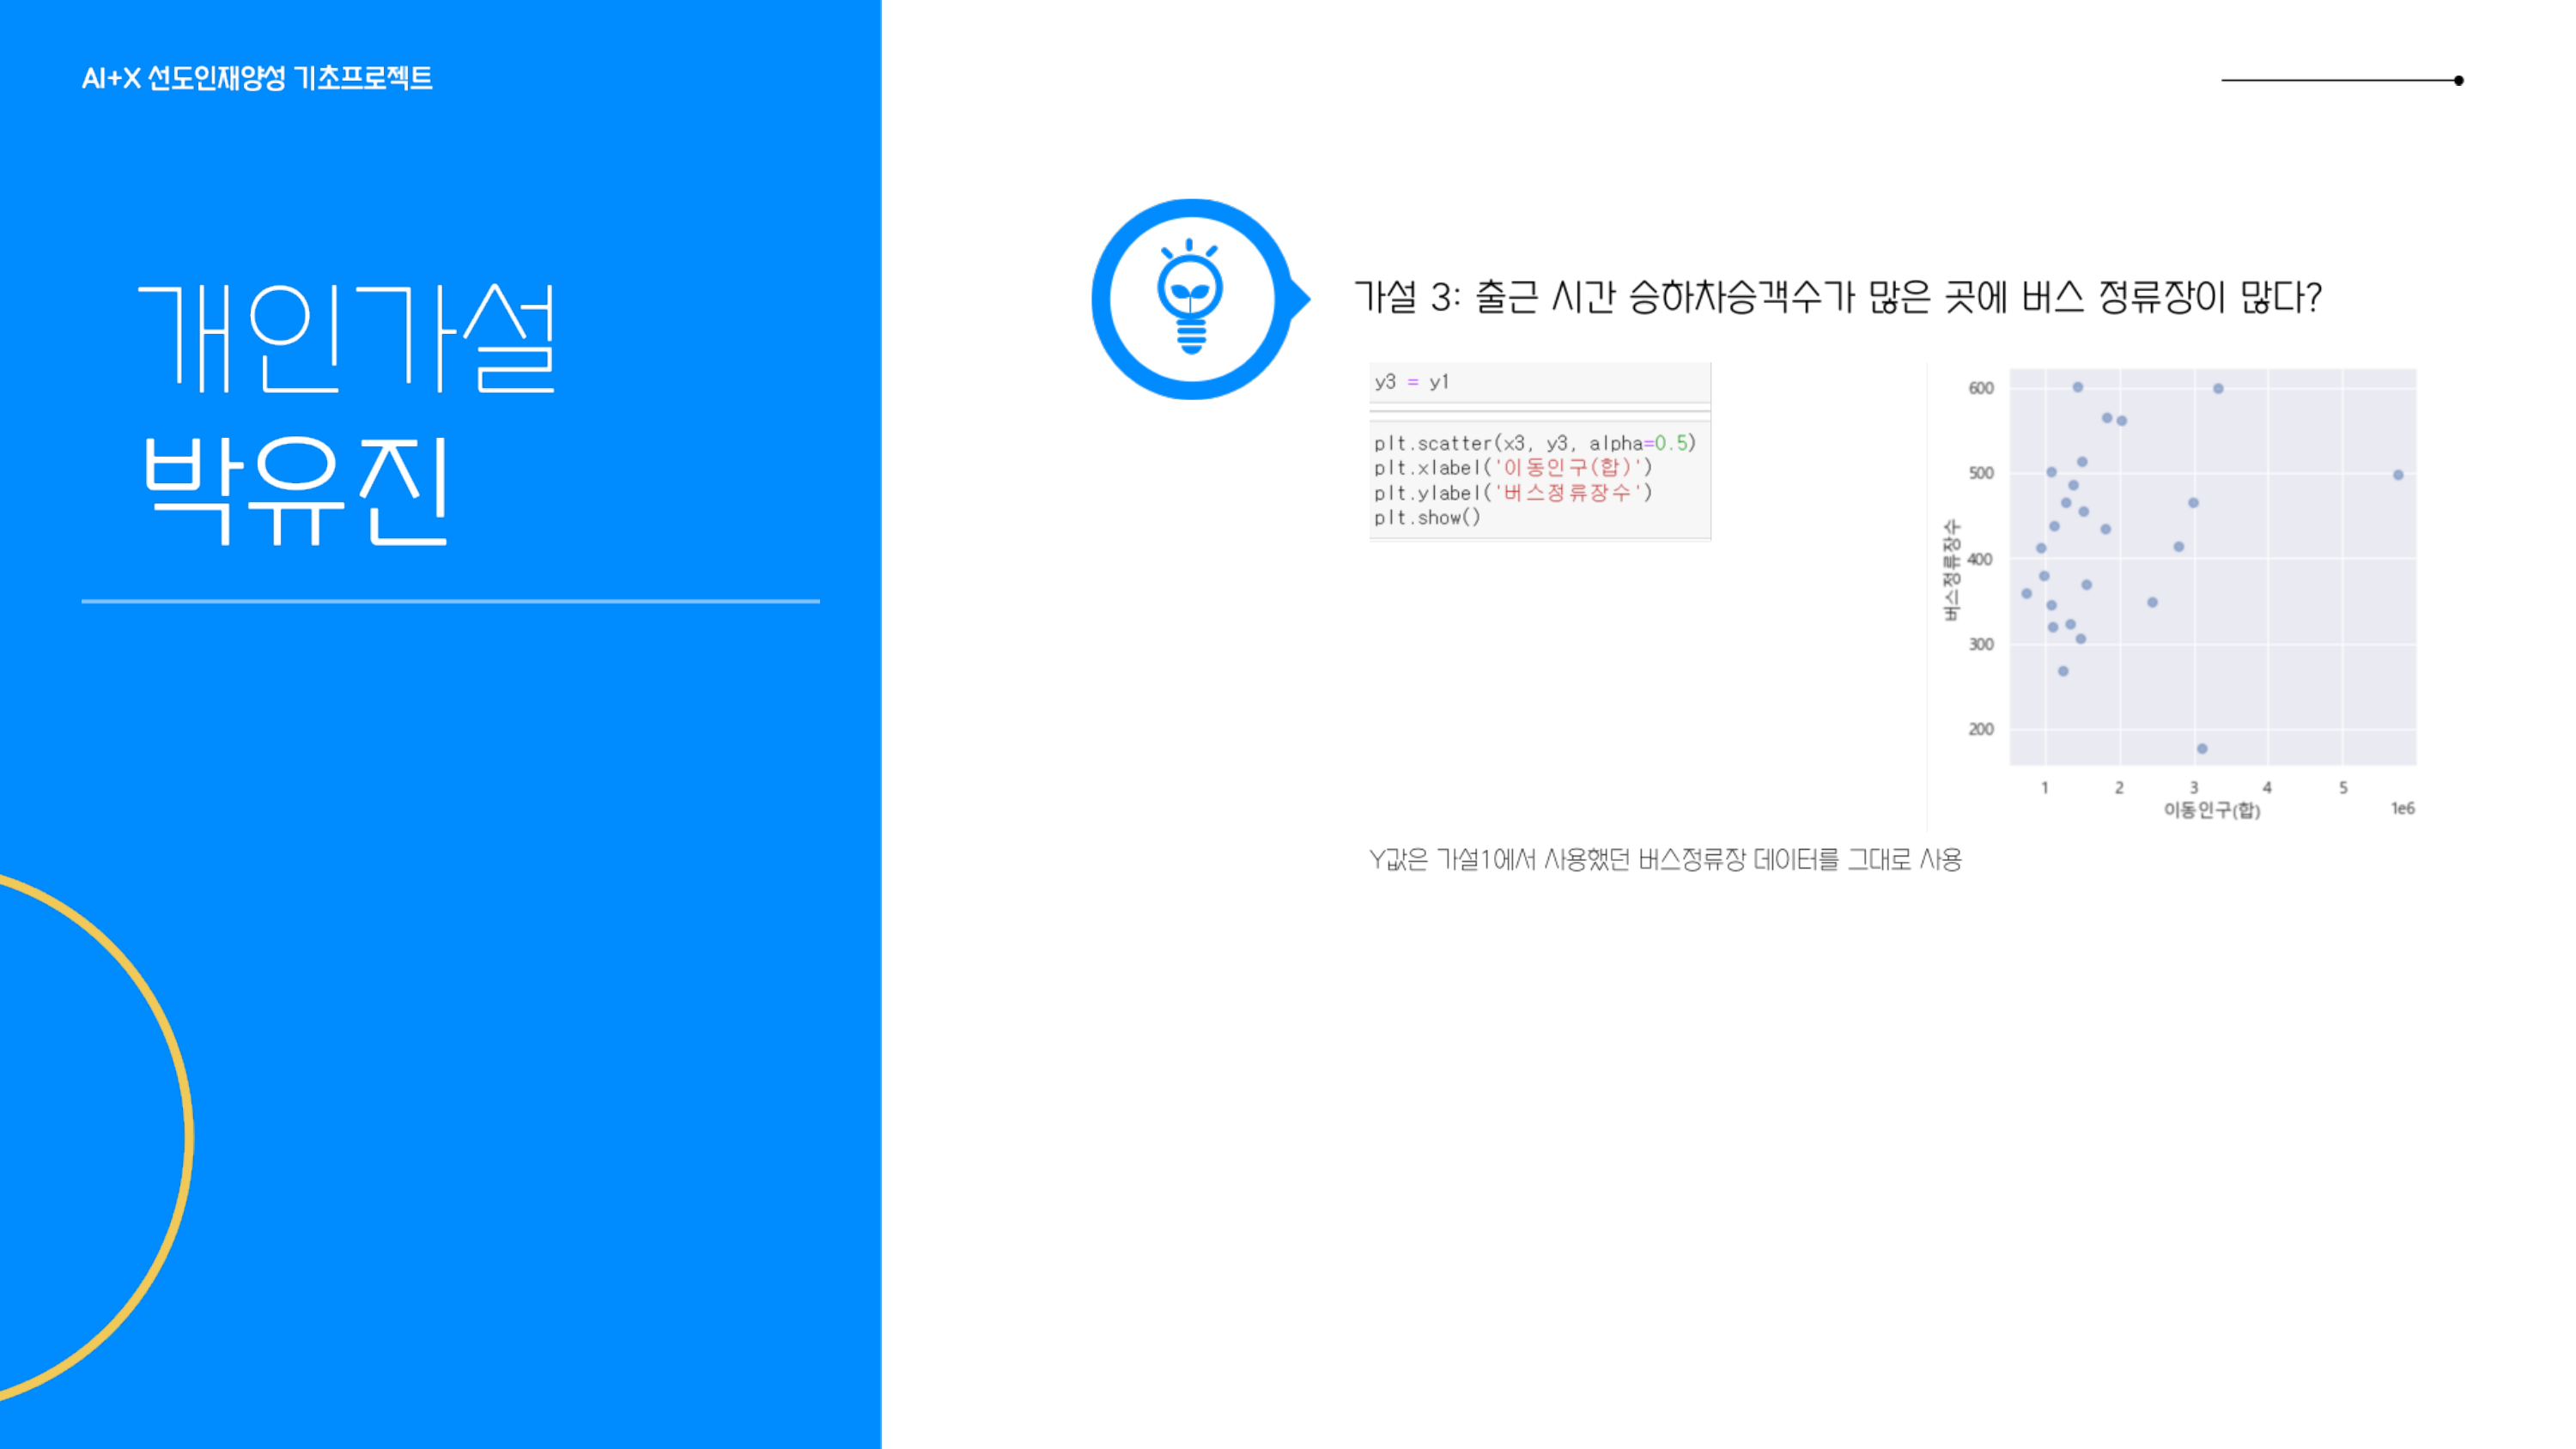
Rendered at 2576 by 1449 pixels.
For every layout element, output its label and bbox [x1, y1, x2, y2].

text_box [2221, 76, 2464, 86]
text_box [82, 593, 821, 610]
picture [115, 238, 613, 593]
picture [76, 56, 451, 107]
text_box [0, 0, 882, 1449]
picture [1364, 840, 1978, 886]
text_box [0, 862, 195, 1415]
picture [1348, 267, 2342, 396]
text_box [1369, 362, 2433, 833]
text_box [1091, 197, 1312, 400]
